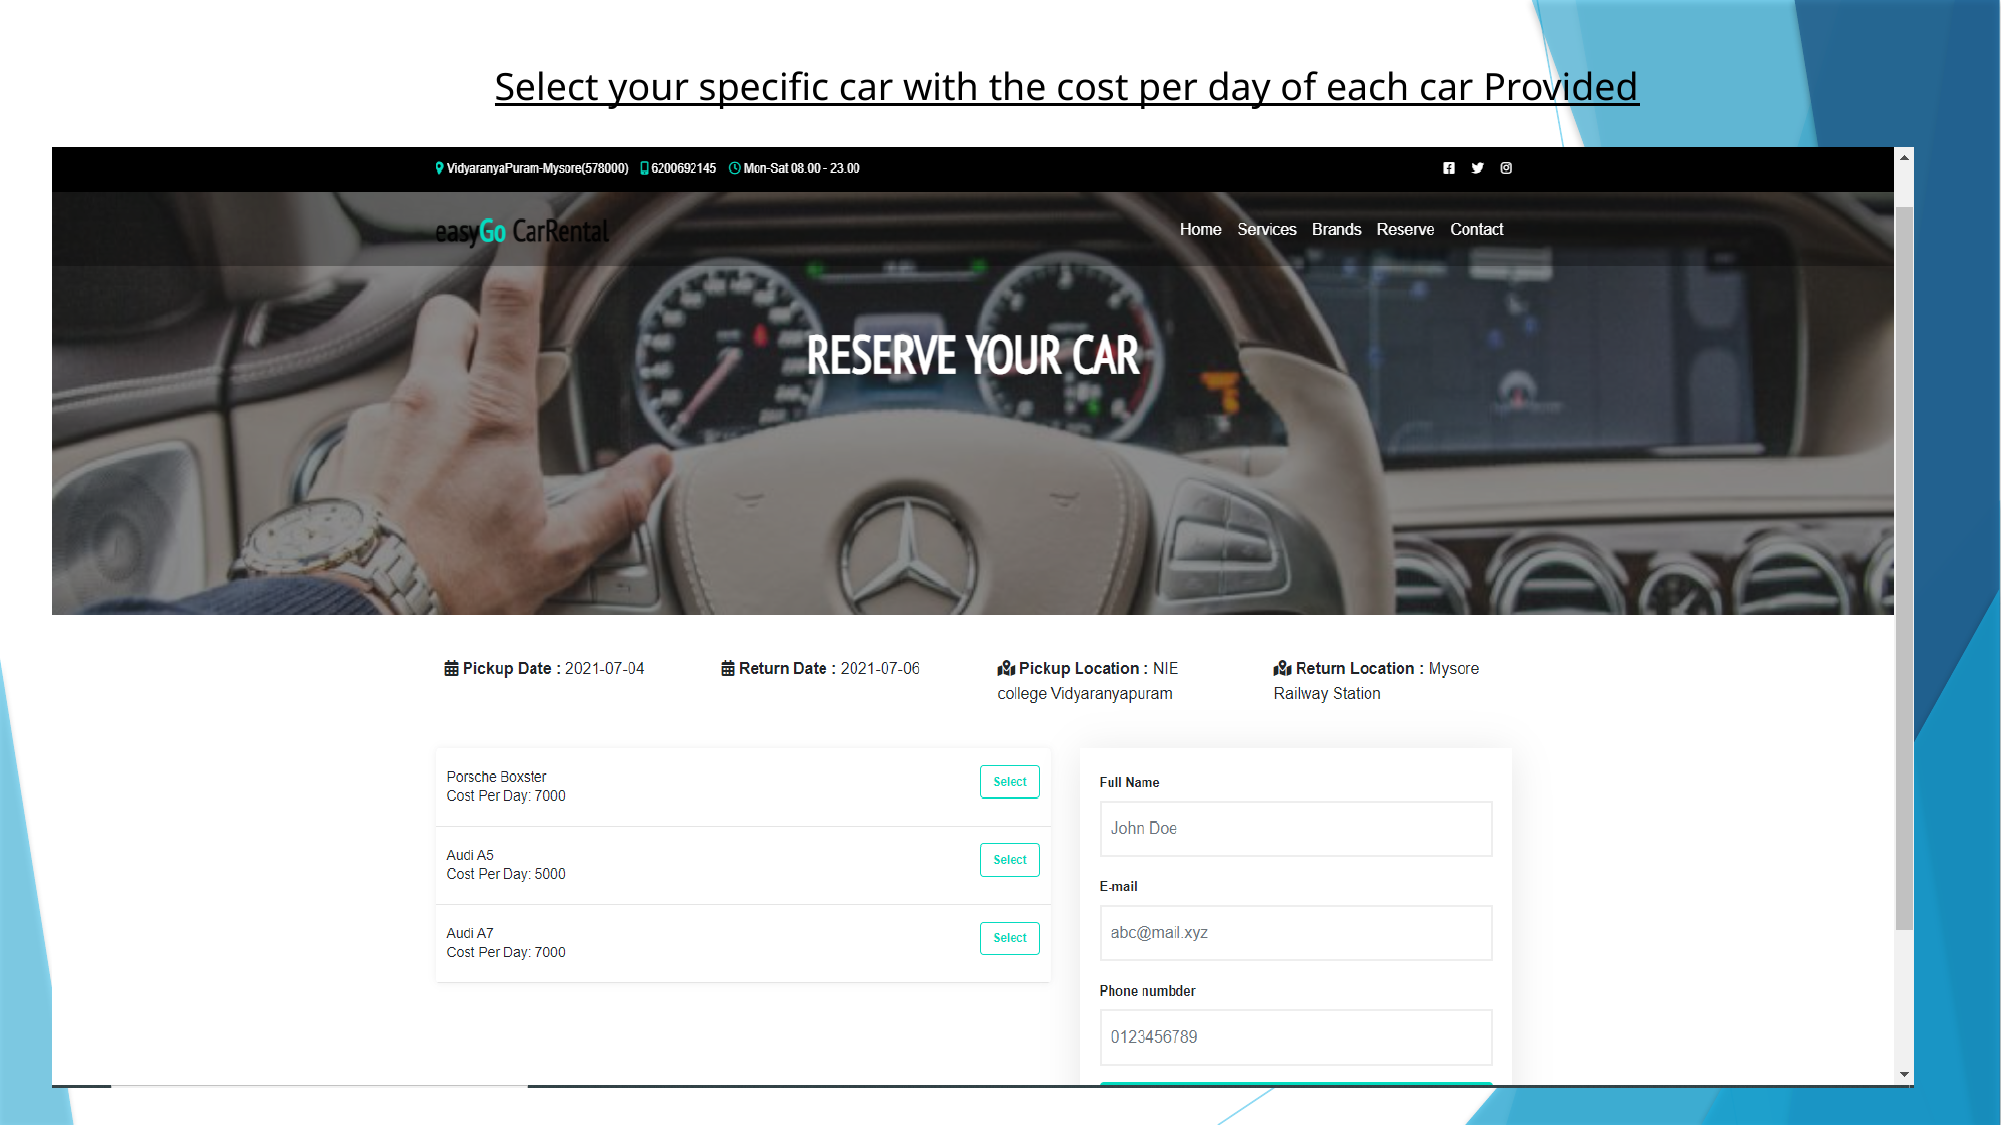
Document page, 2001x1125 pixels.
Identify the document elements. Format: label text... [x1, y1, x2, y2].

picture [51, 147, 1915, 1089]
text_box Select your specific car with the cost per day of each car Provided [479, 55, 1655, 146]
